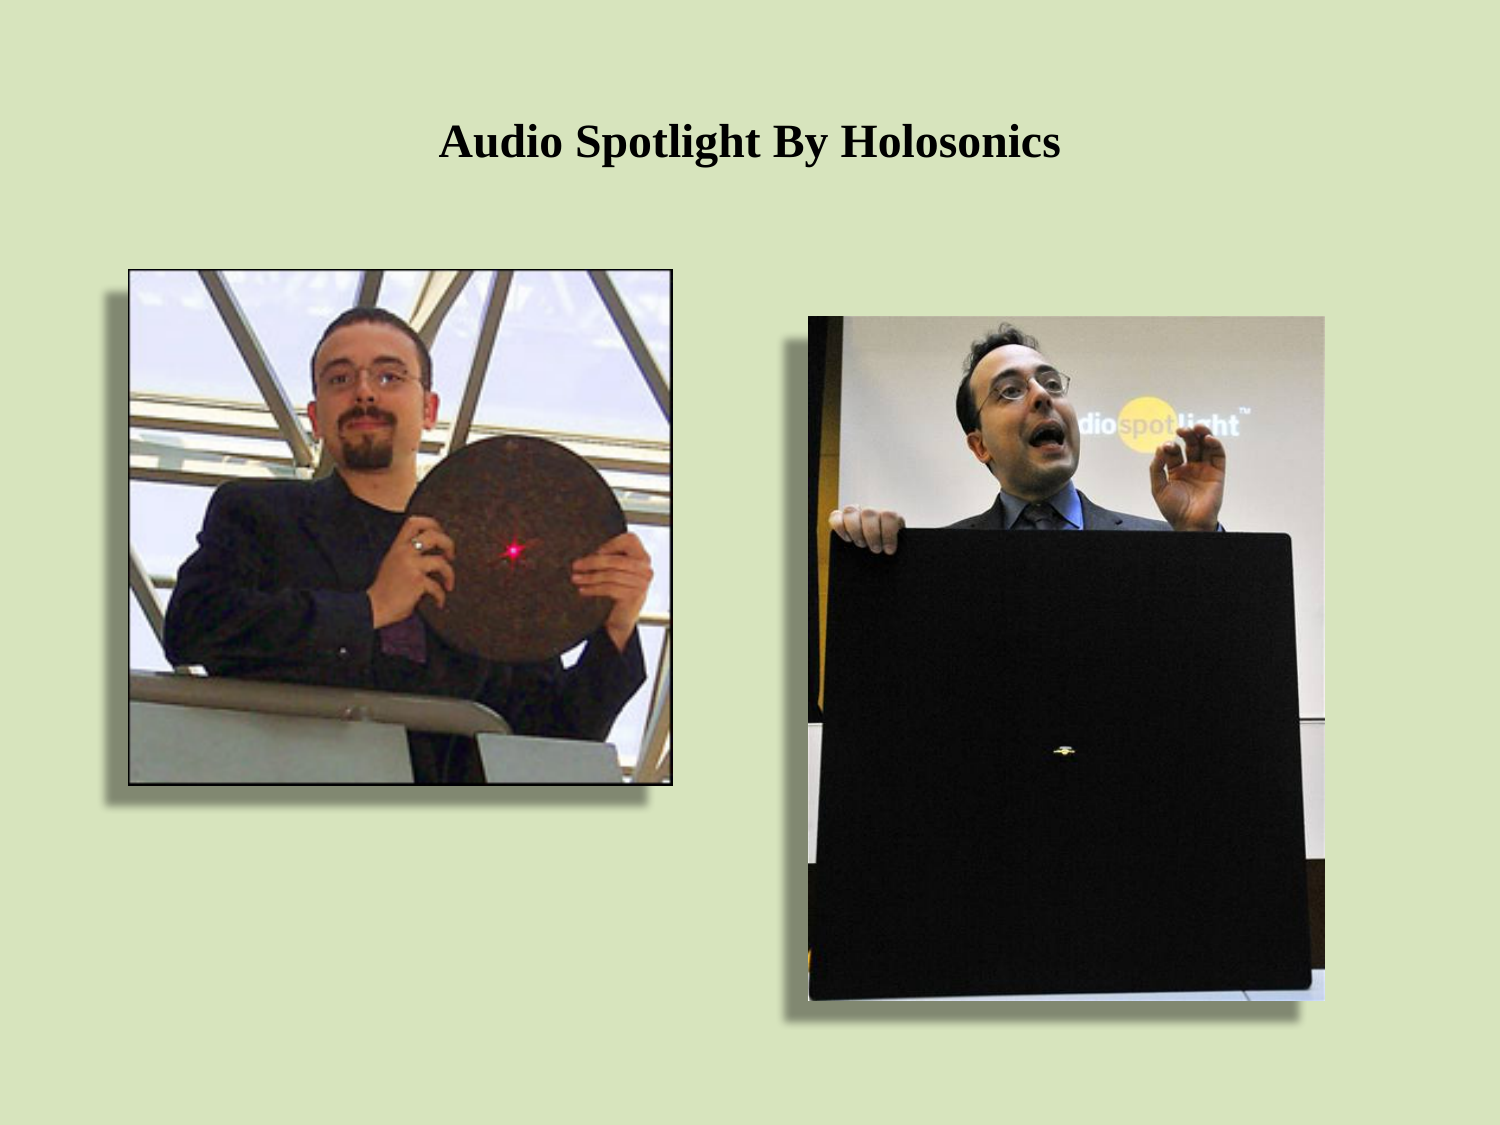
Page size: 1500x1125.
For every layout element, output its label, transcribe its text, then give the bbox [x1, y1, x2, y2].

picture [808, 316, 1325, 1002]
title Audio Spotlight By Holosonics [75, 45, 1425, 233]
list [128, 269, 674, 786]
